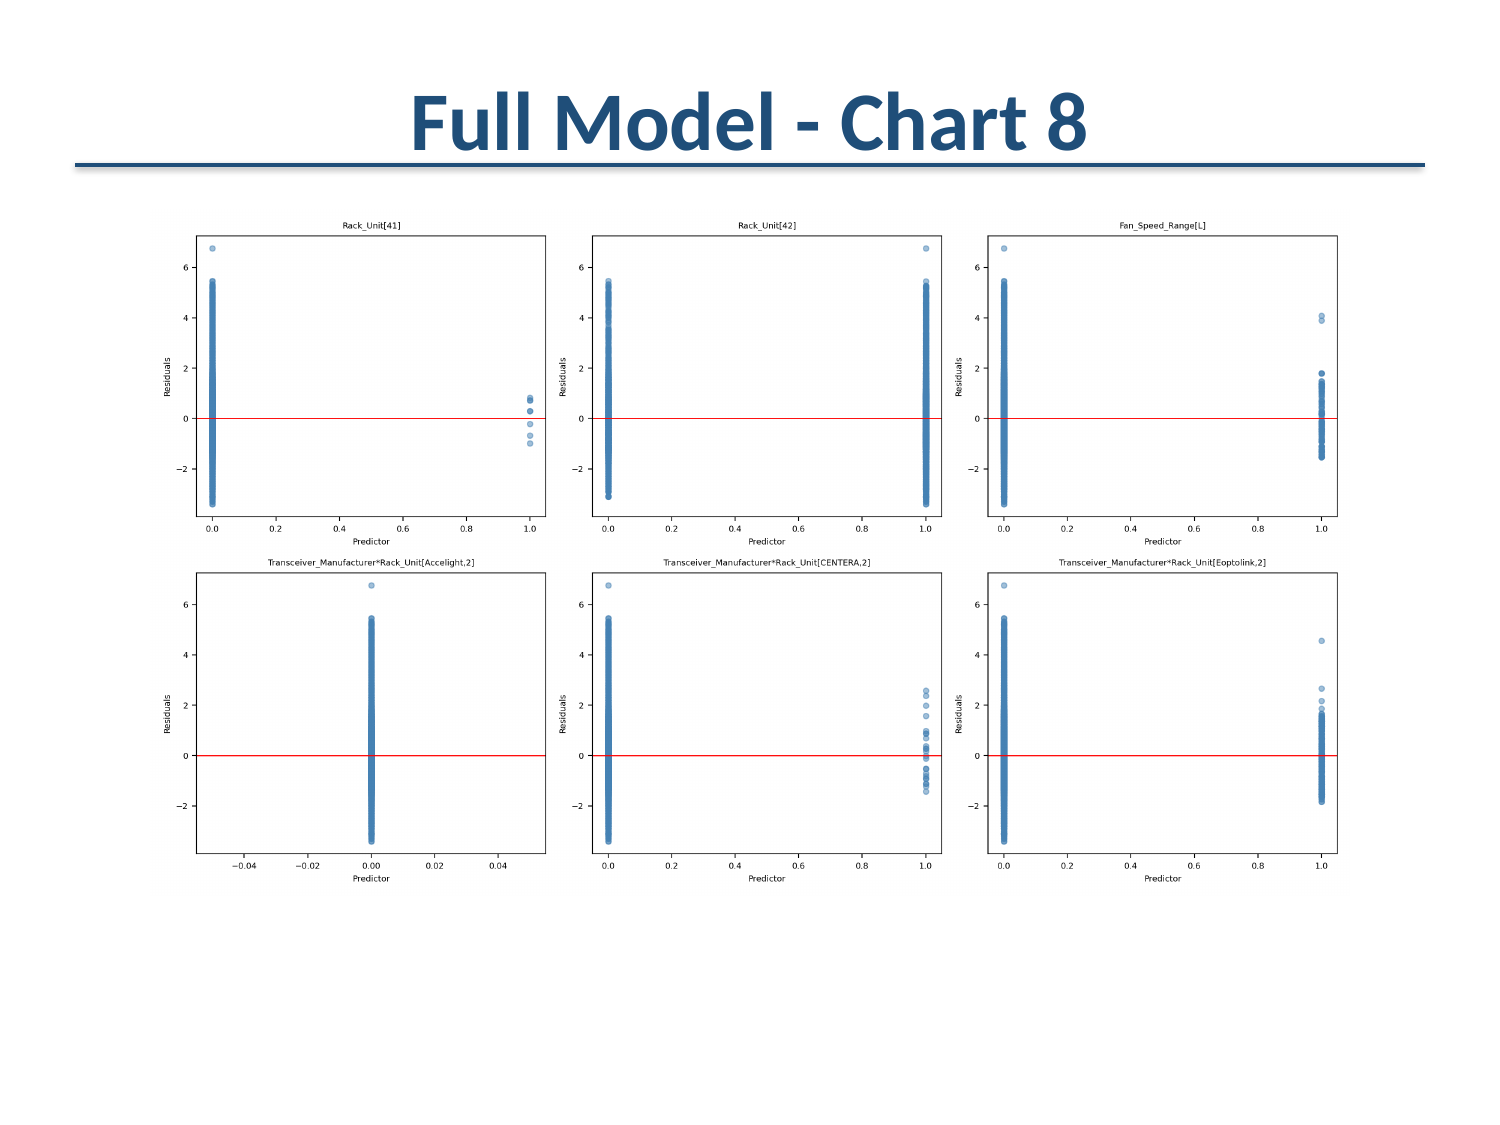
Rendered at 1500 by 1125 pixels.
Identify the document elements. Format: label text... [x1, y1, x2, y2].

text_box Full Model - Chart 8 [395, 60, 1105, 161]
picture [149, 209, 1351, 896]
